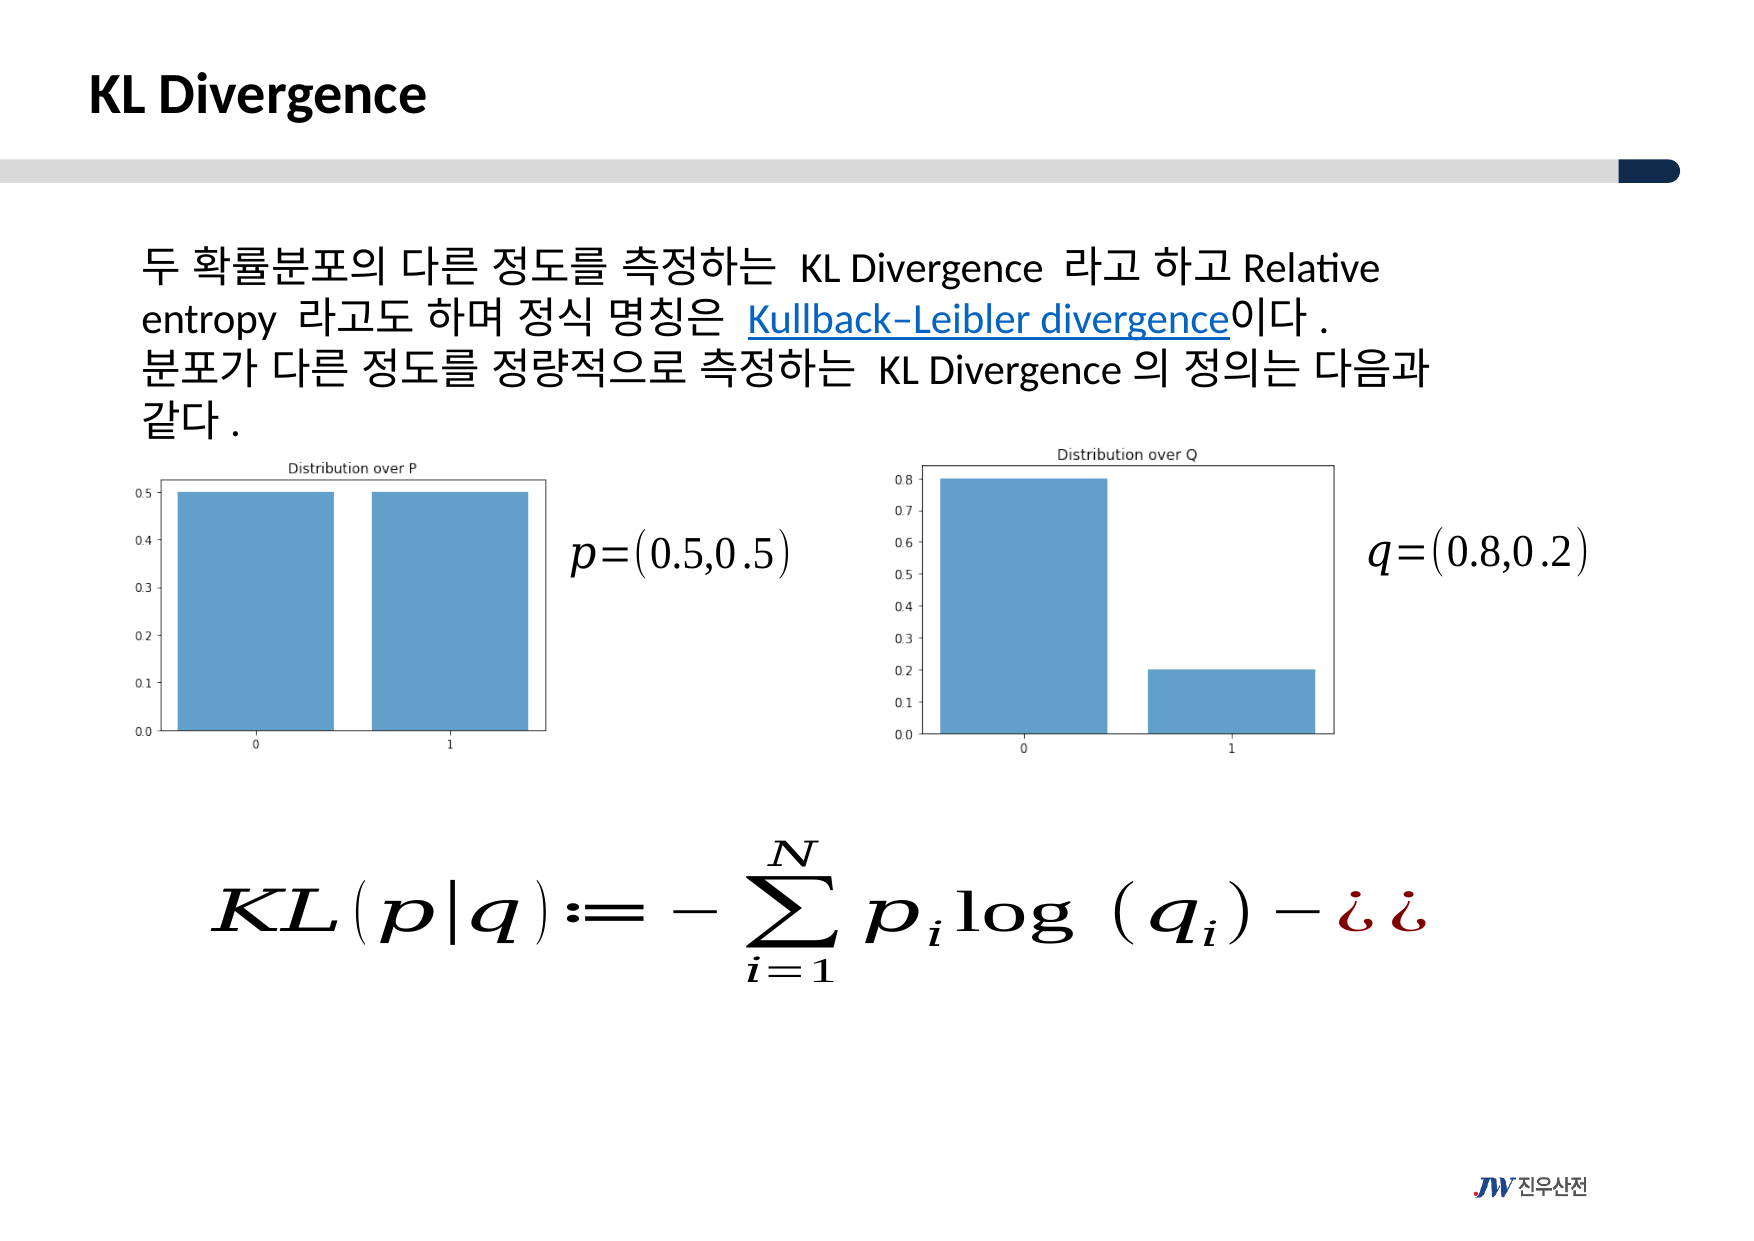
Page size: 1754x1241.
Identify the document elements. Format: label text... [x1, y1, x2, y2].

picture [884, 438, 1346, 763]
text_box KL Divergence [74, 48, 443, 133]
picture [126, 454, 557, 758]
text_box 두 확률분포의 다른 정도를 측정하는 KL Divergence 라고 하고Relative entropy 라고도 하며 정식 명칭은 Kullback–Leibler divergence이다. 분포가 다른 정도를 정량적으로 측정하는 KL Divergence의 정의는 다음과 같다. [126, 232, 1514, 453]
picture [1465, 1172, 1596, 1203]
